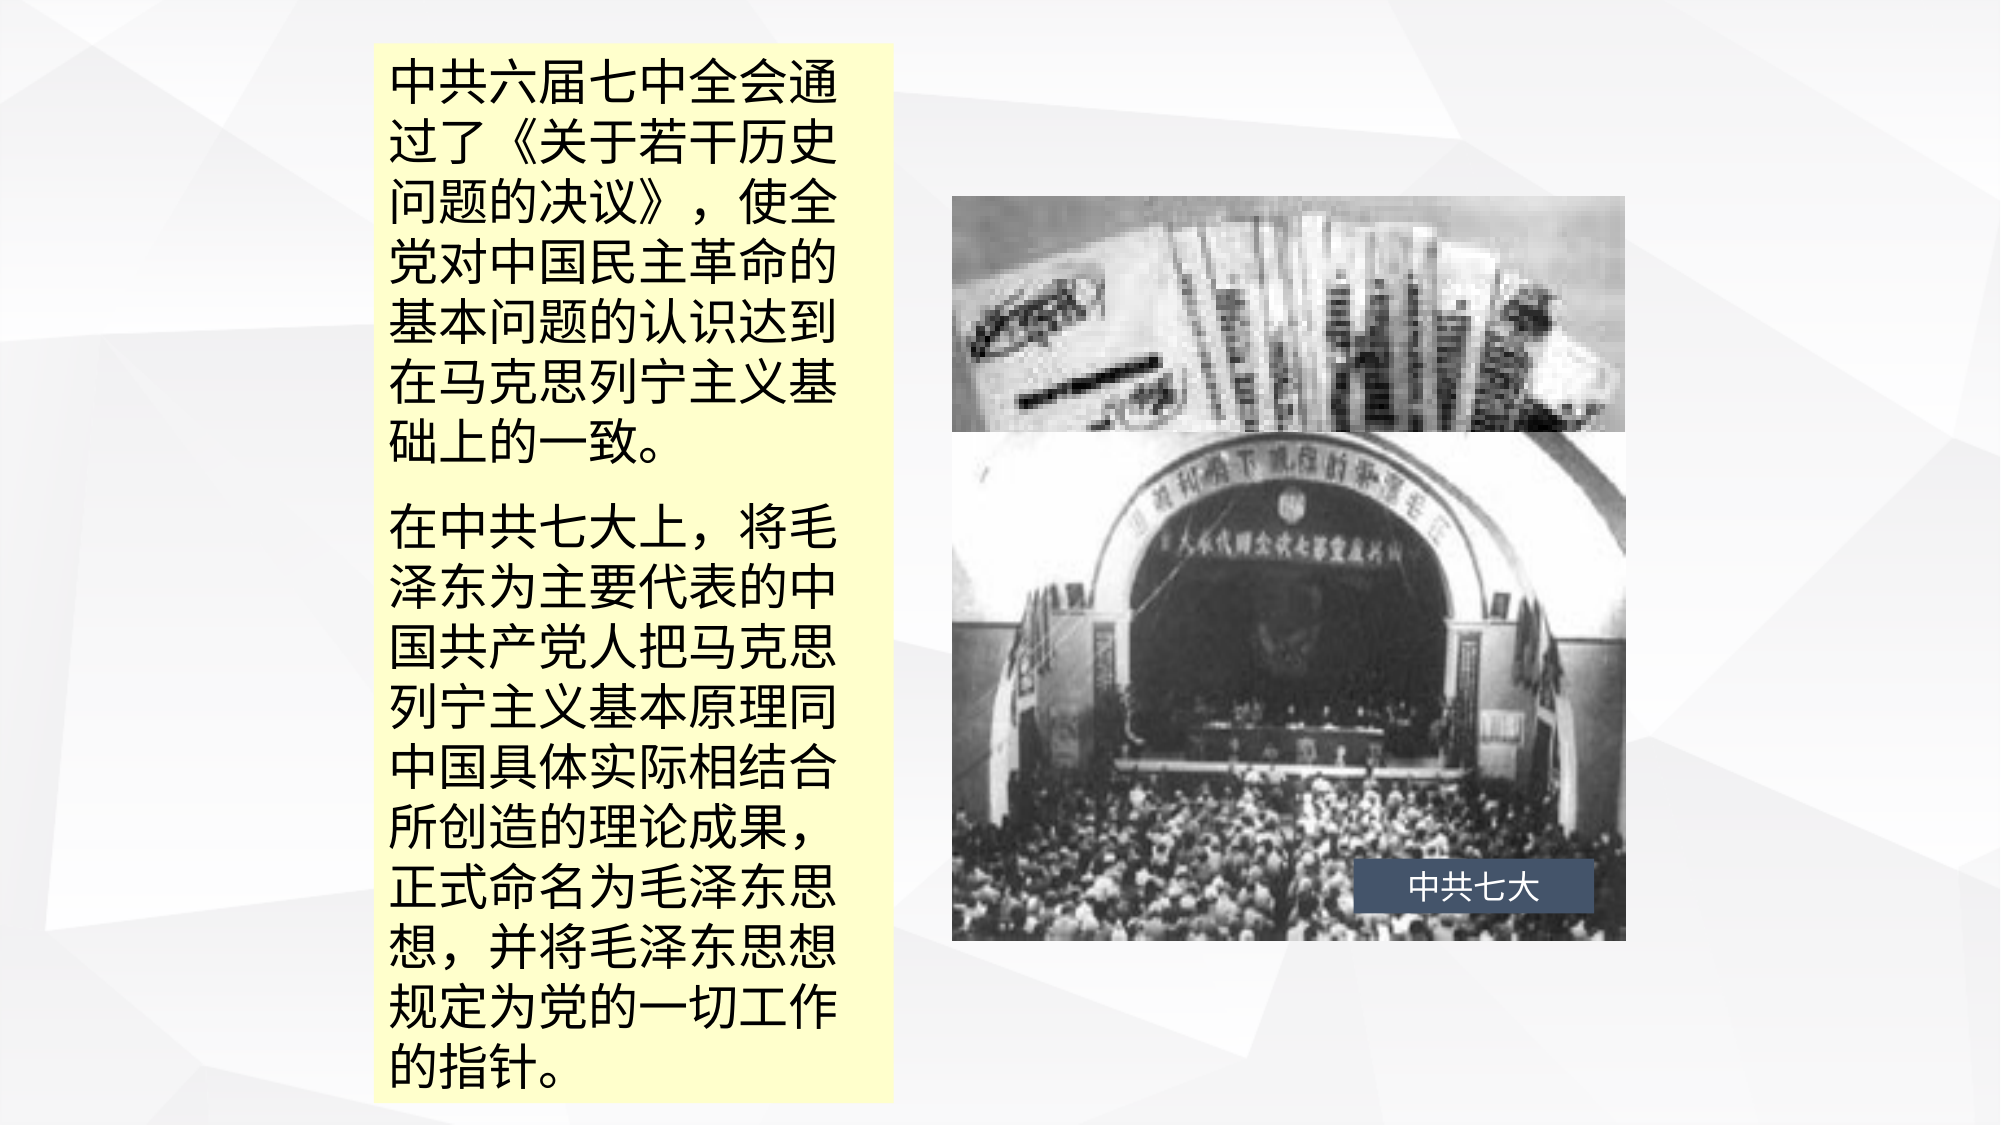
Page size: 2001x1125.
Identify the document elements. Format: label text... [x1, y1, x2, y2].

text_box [952, 196, 1625, 432]
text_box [952, 432, 1626, 941]
picture [0, 0, 2001, 1125]
text_box 中共六届七中全会通过了《关于若干历史问题的决议》，使全党对中国民主革命的基本问题的认识达到在马克思列宁主义基础上的一致。 在中共七大上，将毛泽东为主要代表的中国共产党人把马克思列宁主义基本原理同中国具体实际相结合所创造的理论成果，正式命名为毛泽东思想，并将毛泽东思想规定为党的一切工作的指针。 [373, 43, 894, 1104]
